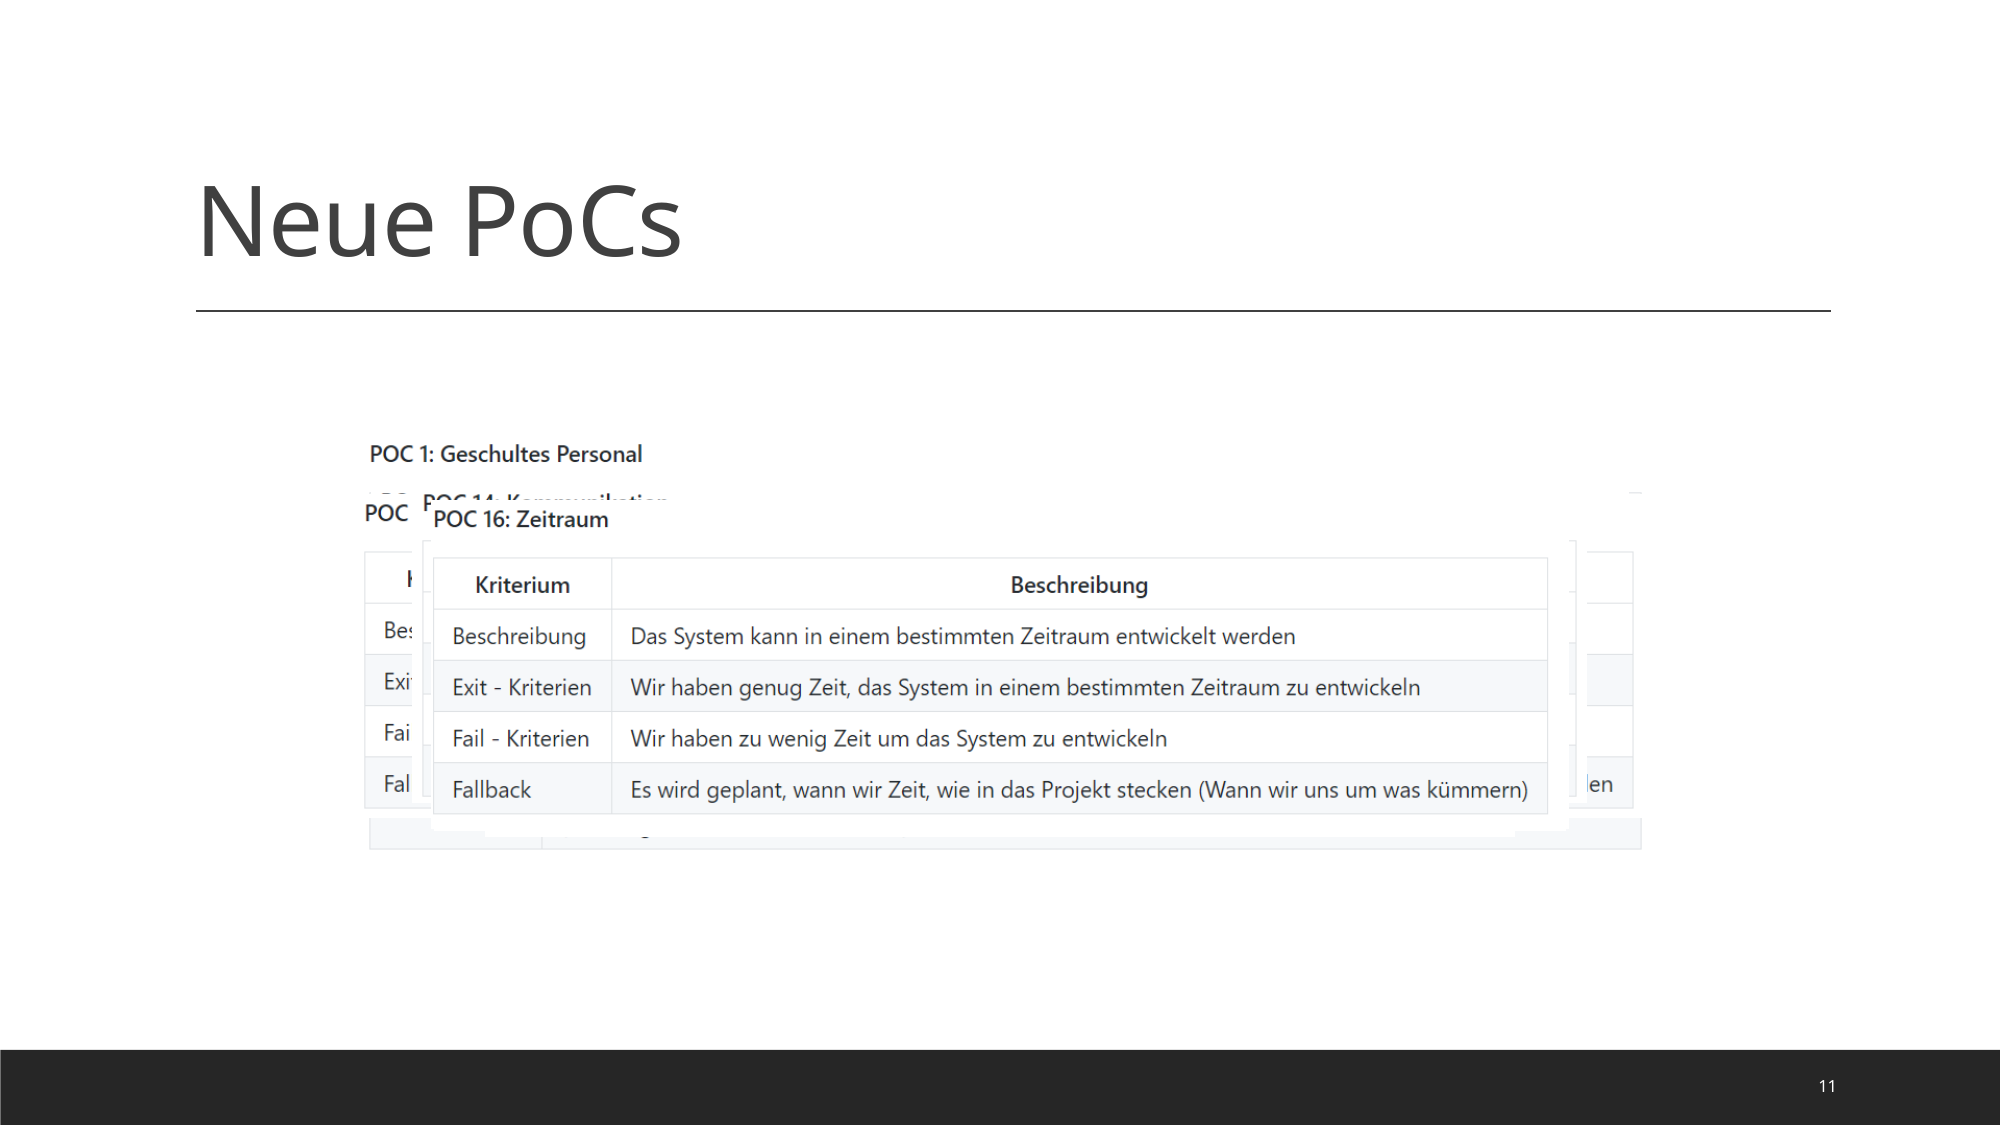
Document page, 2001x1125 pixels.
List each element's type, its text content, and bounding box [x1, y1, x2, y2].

slide_number 11 [1803, 1057, 1932, 1118]
title Neue PoCs [180, 47, 1830, 285]
picture [356, 438, 1650, 860]
